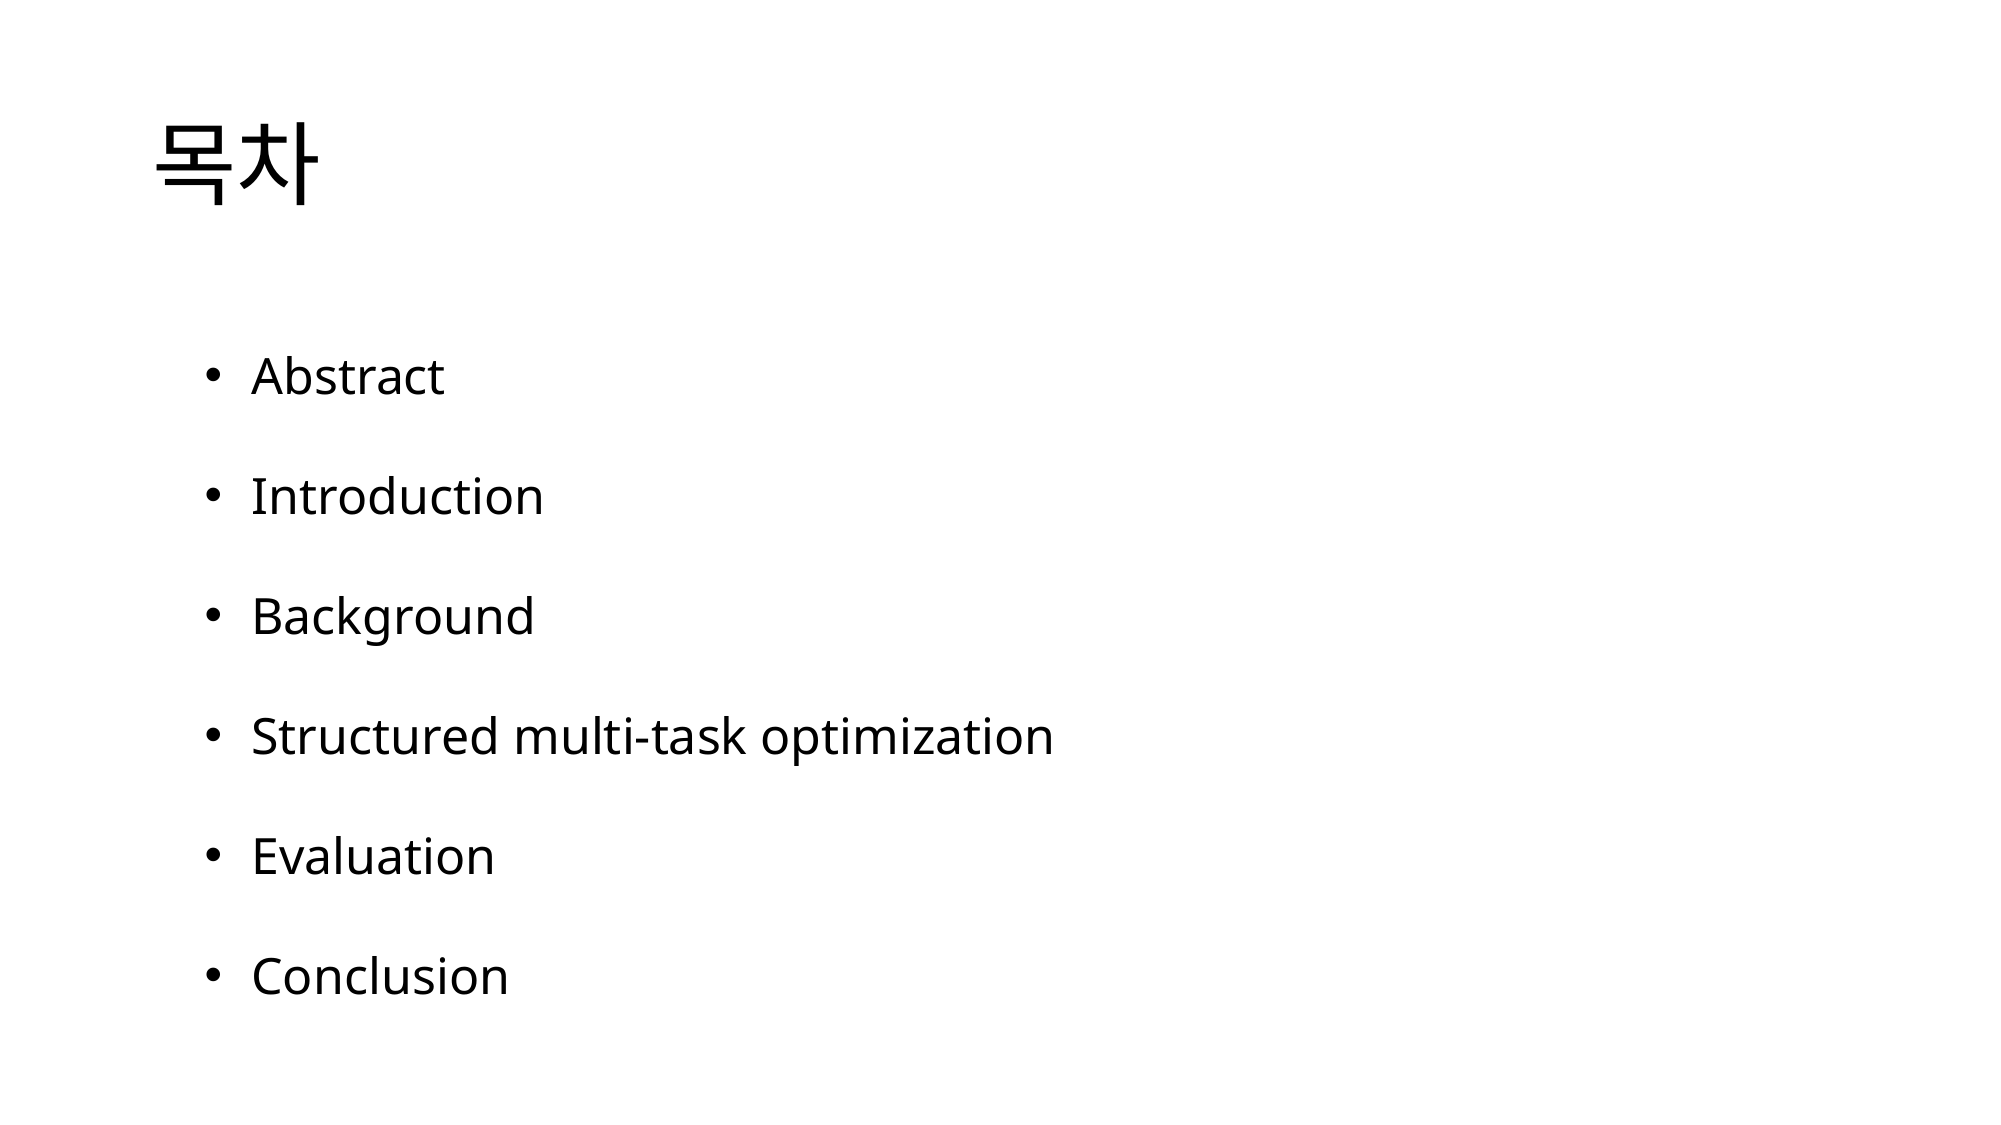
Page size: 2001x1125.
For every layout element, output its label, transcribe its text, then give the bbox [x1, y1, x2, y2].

title 목차 [137, 59, 1863, 278]
text_box Abstract Introduction Background Structured multi-task optimization Evaluation Conclusion [189, 277, 1674, 1012]
